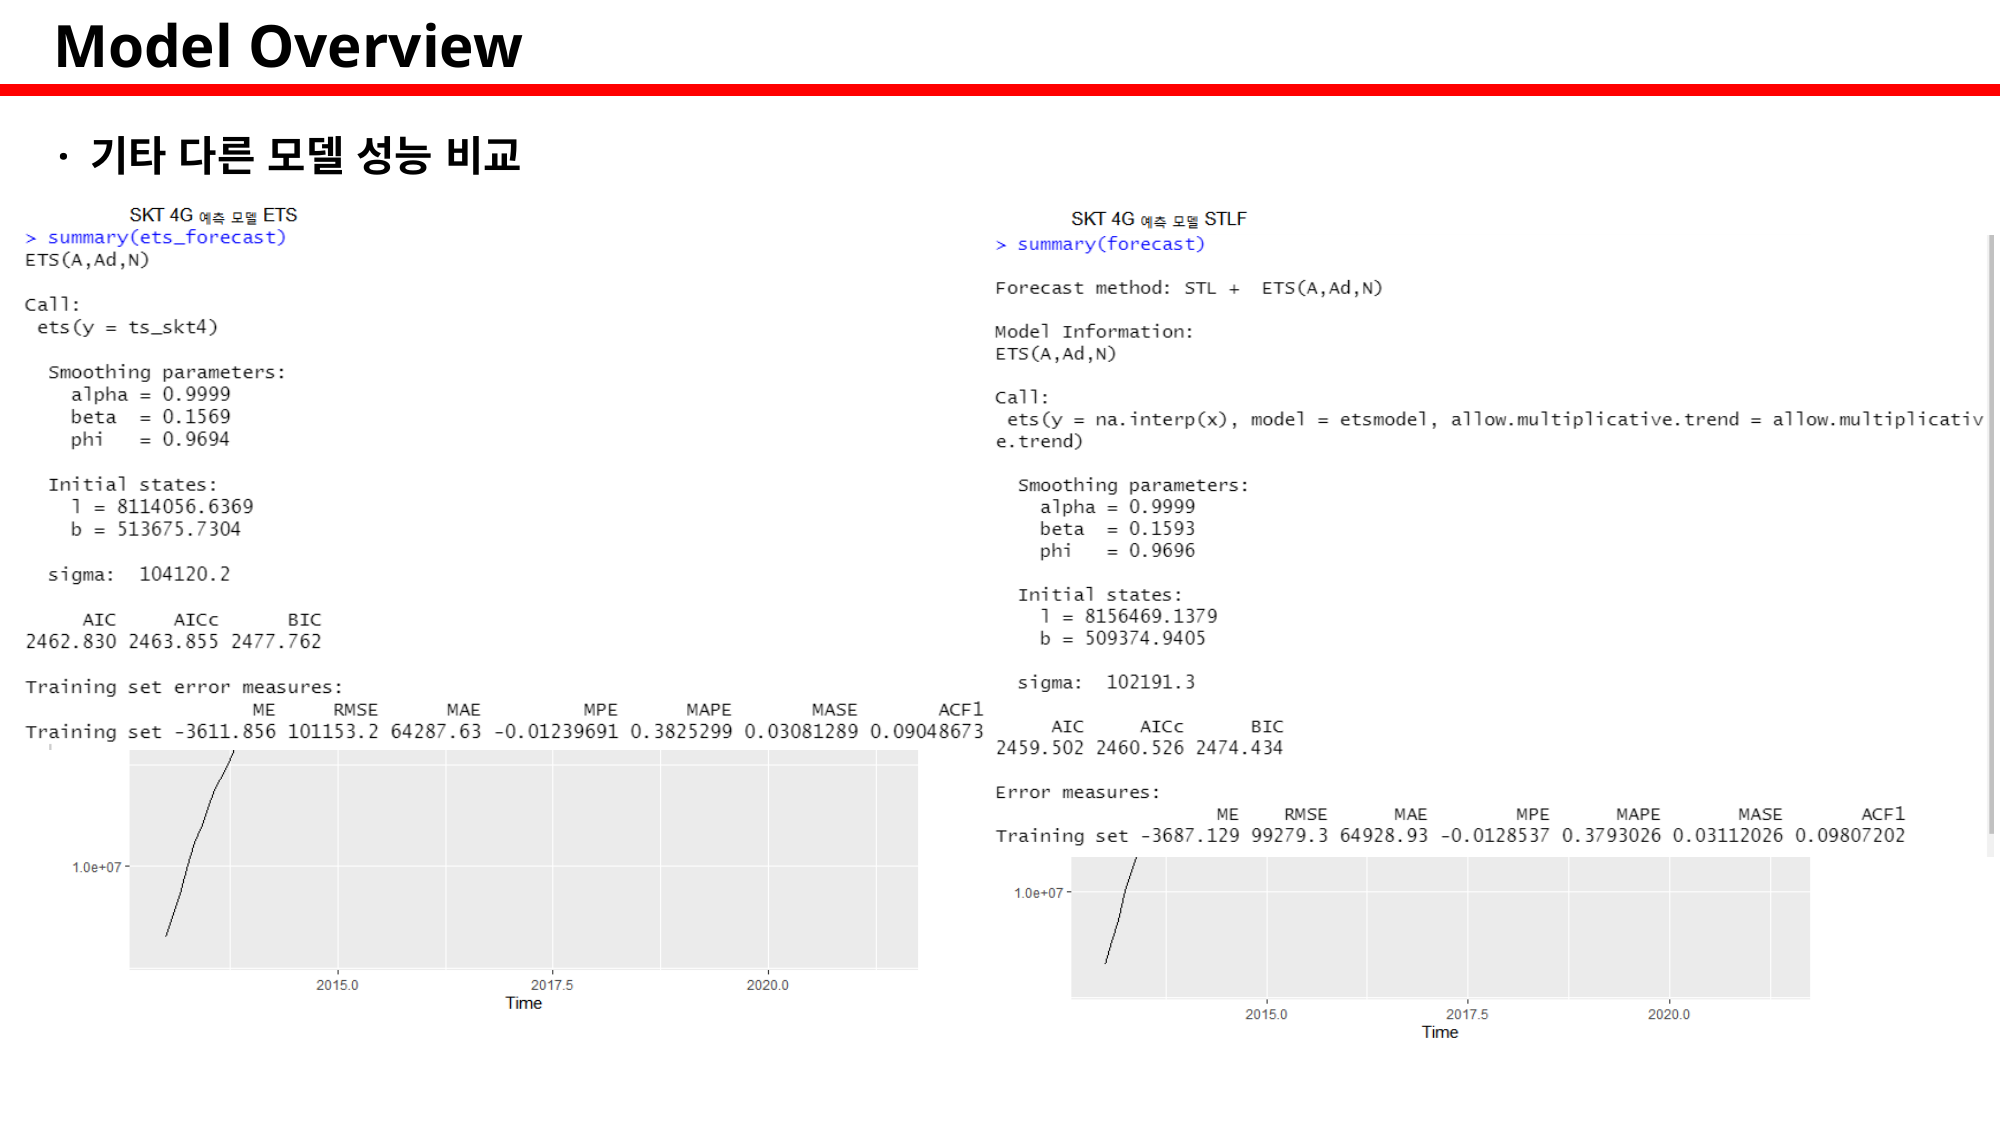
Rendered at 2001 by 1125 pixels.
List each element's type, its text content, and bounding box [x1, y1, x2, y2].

text_box · 기타 다른 모델 성능 비교 [42, 97, 537, 188]
picture [22, 198, 1994, 1049]
text_box Model Overview [38, 1, 538, 87]
